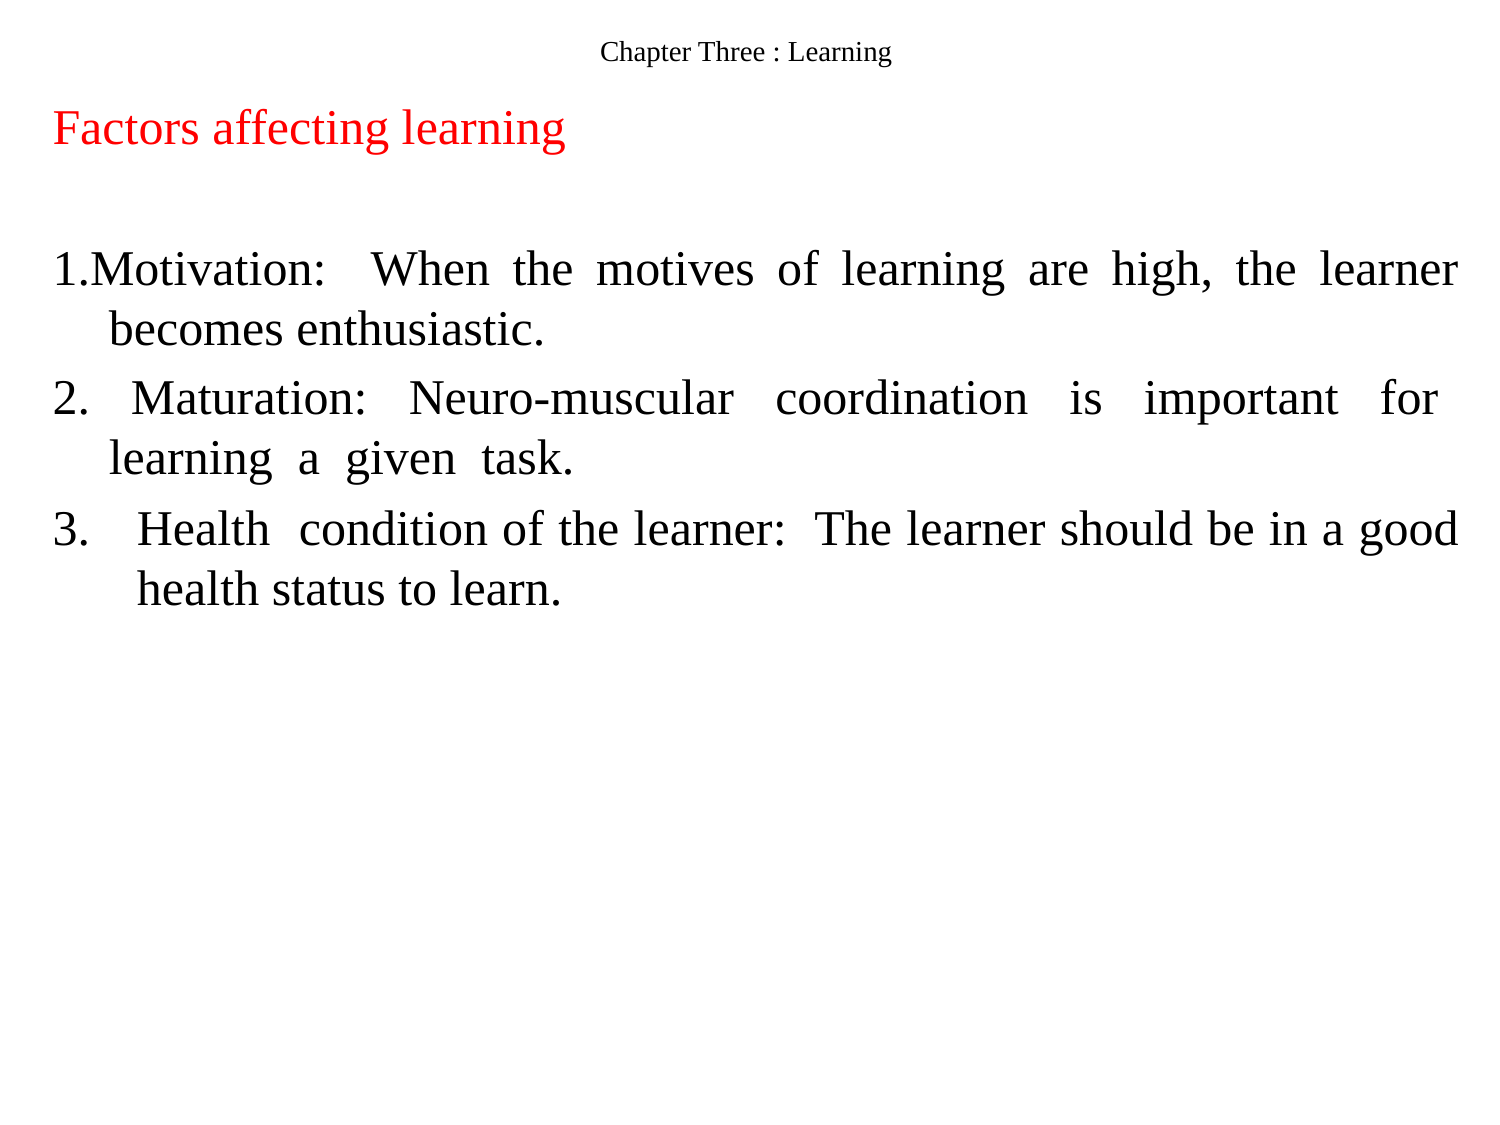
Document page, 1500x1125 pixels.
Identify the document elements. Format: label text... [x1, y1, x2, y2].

list Factors affecting learning 1.Motivation: When the motives of learning are high, the learner becomes enthusiastic. 2. Maturation: Neuro-muscular coordination is important for learning a given task. Health condition of the learner: The learner should be in a good health status to learn. [37, 87, 1475, 1005]
title Chapter Three : Learning [75, 24, 1425, 75]
